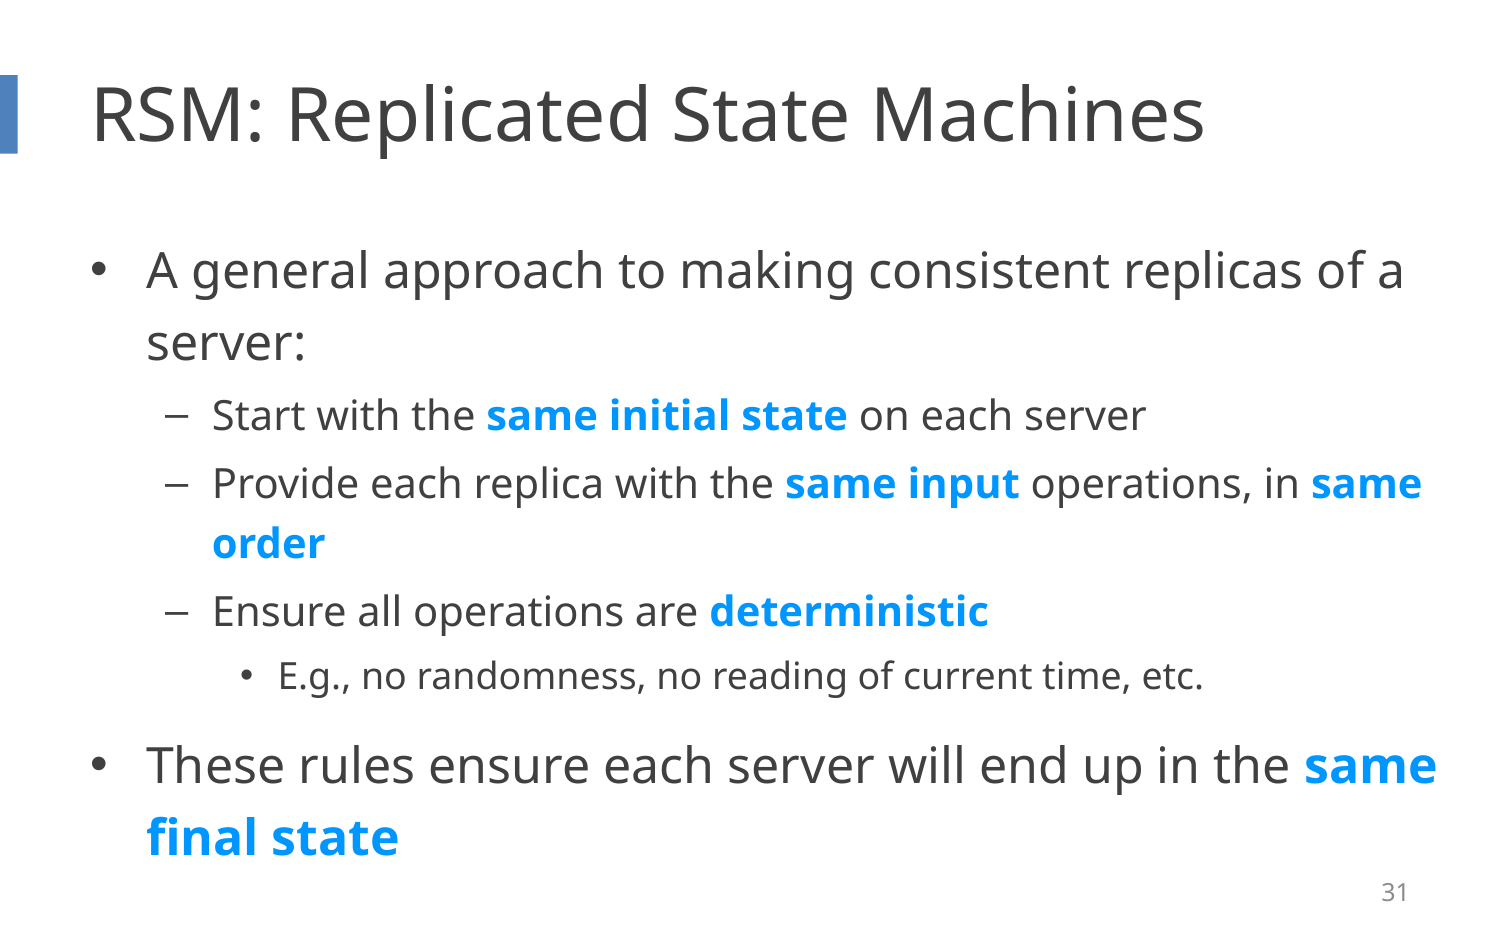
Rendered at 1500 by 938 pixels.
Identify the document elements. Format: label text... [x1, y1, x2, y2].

list A general approach to making consistent replicas of a server: Start with the same initial state on each server Provide each replica with the same input operations, in same order Ensure all operations are deterministic E.g., no randomness, no reading of current time, etc. These rules ensure each server will end up in the same final state [75, 218, 1483, 838]
slide_number 31 [1074, 868, 1425, 919]
title RSM: Replicated State Machines [75, 37, 1425, 186]
